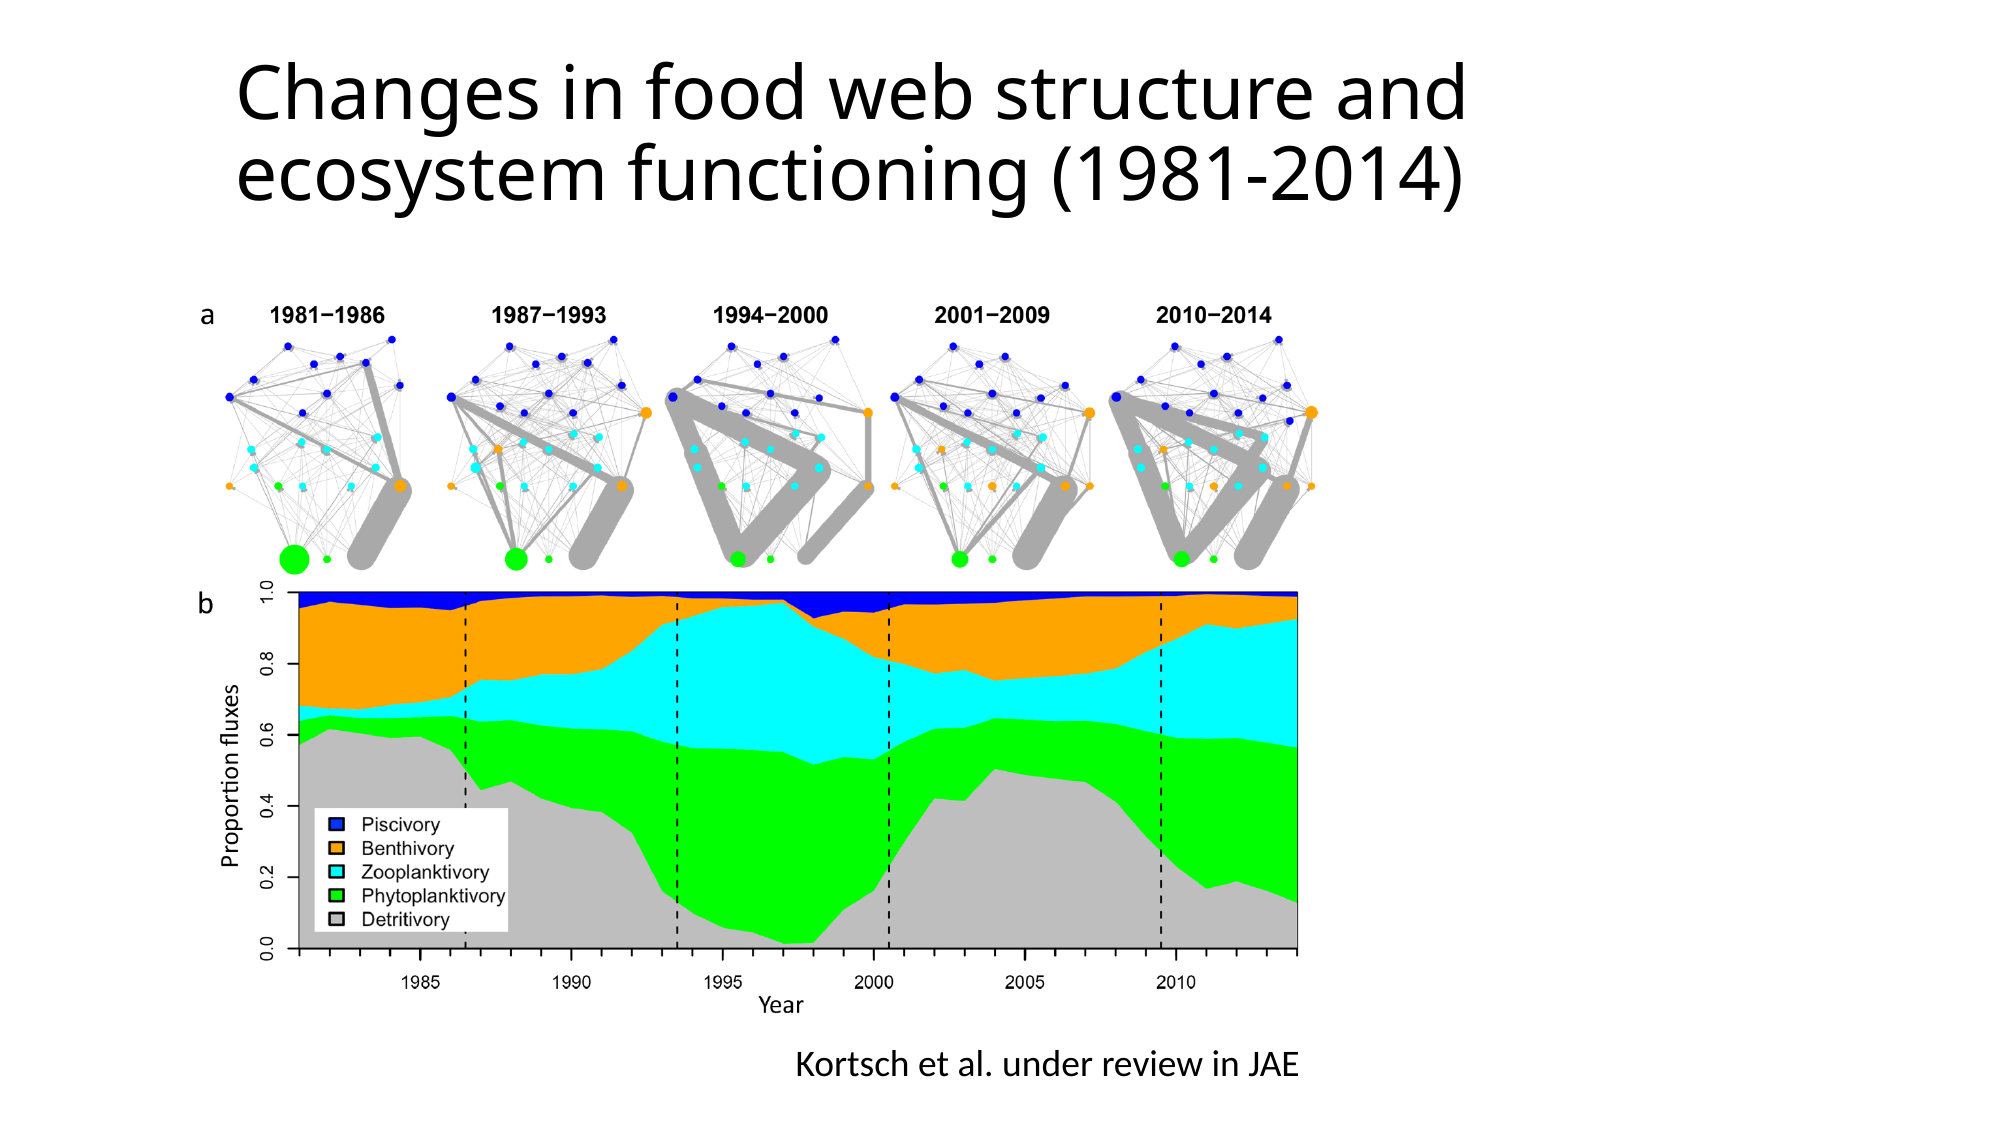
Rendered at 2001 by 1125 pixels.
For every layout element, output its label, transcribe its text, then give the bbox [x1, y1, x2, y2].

text_box Kortsch et al. under review in JAE [780, 1032, 1316, 1091]
picture [173, 275, 1319, 1032]
text_box Changes in food web structure and ecosystem functioning (1981-2014) [220, 47, 1864, 265]
